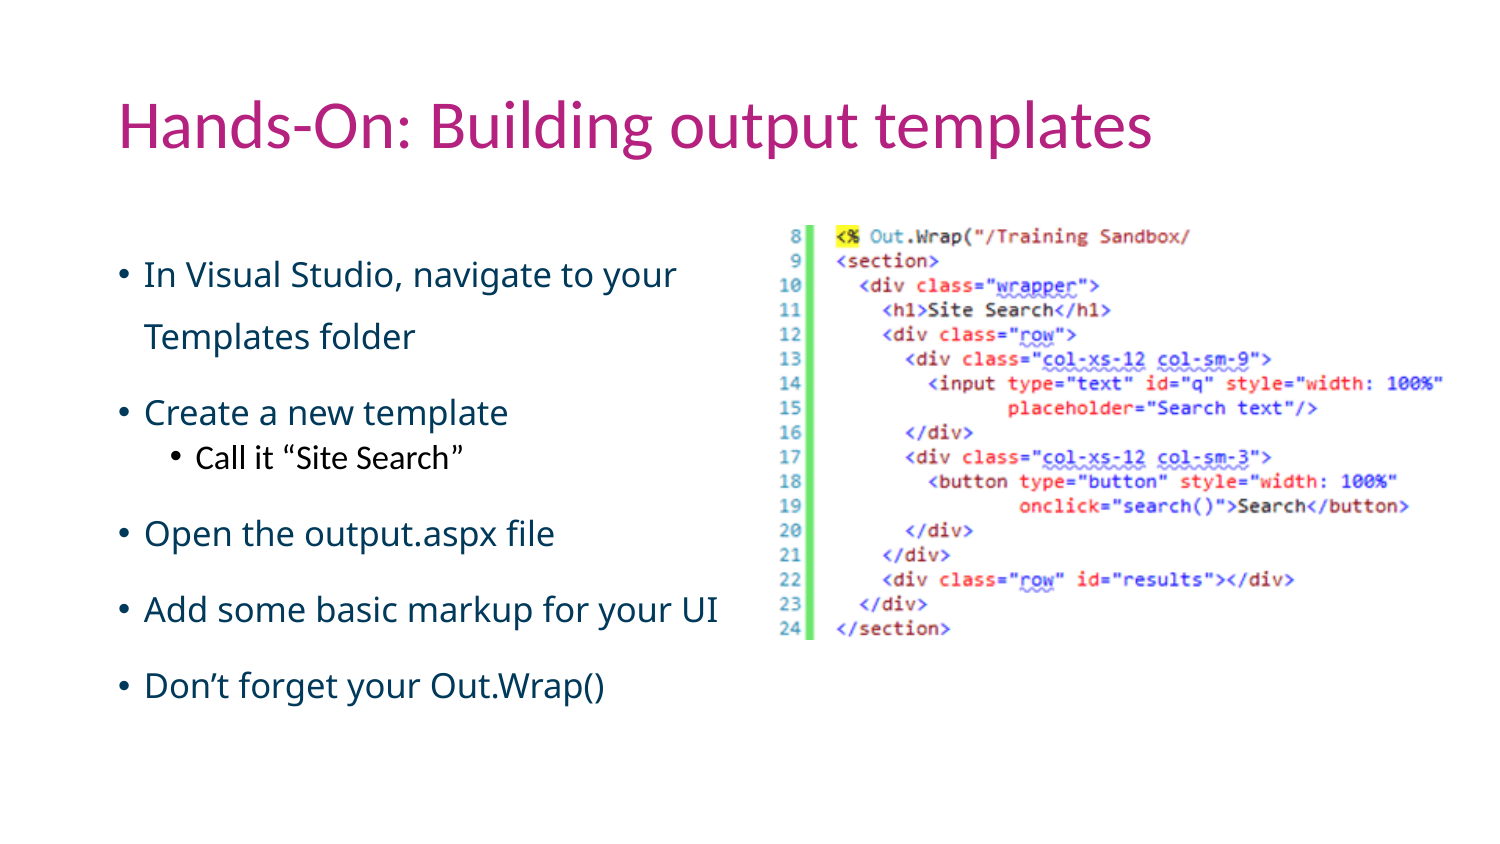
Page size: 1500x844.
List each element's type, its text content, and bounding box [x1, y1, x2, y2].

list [774, 225, 1454, 640]
list In Visual Studio, navigate to your Templates folder Create a new template Call it “Site Search” Open the output.aspx file Add some basic markup for your UI Don’t forget your Out.Wrap() [103, 224, 741, 760]
title Hands-On: Building output templates [103, 44, 1397, 208]
